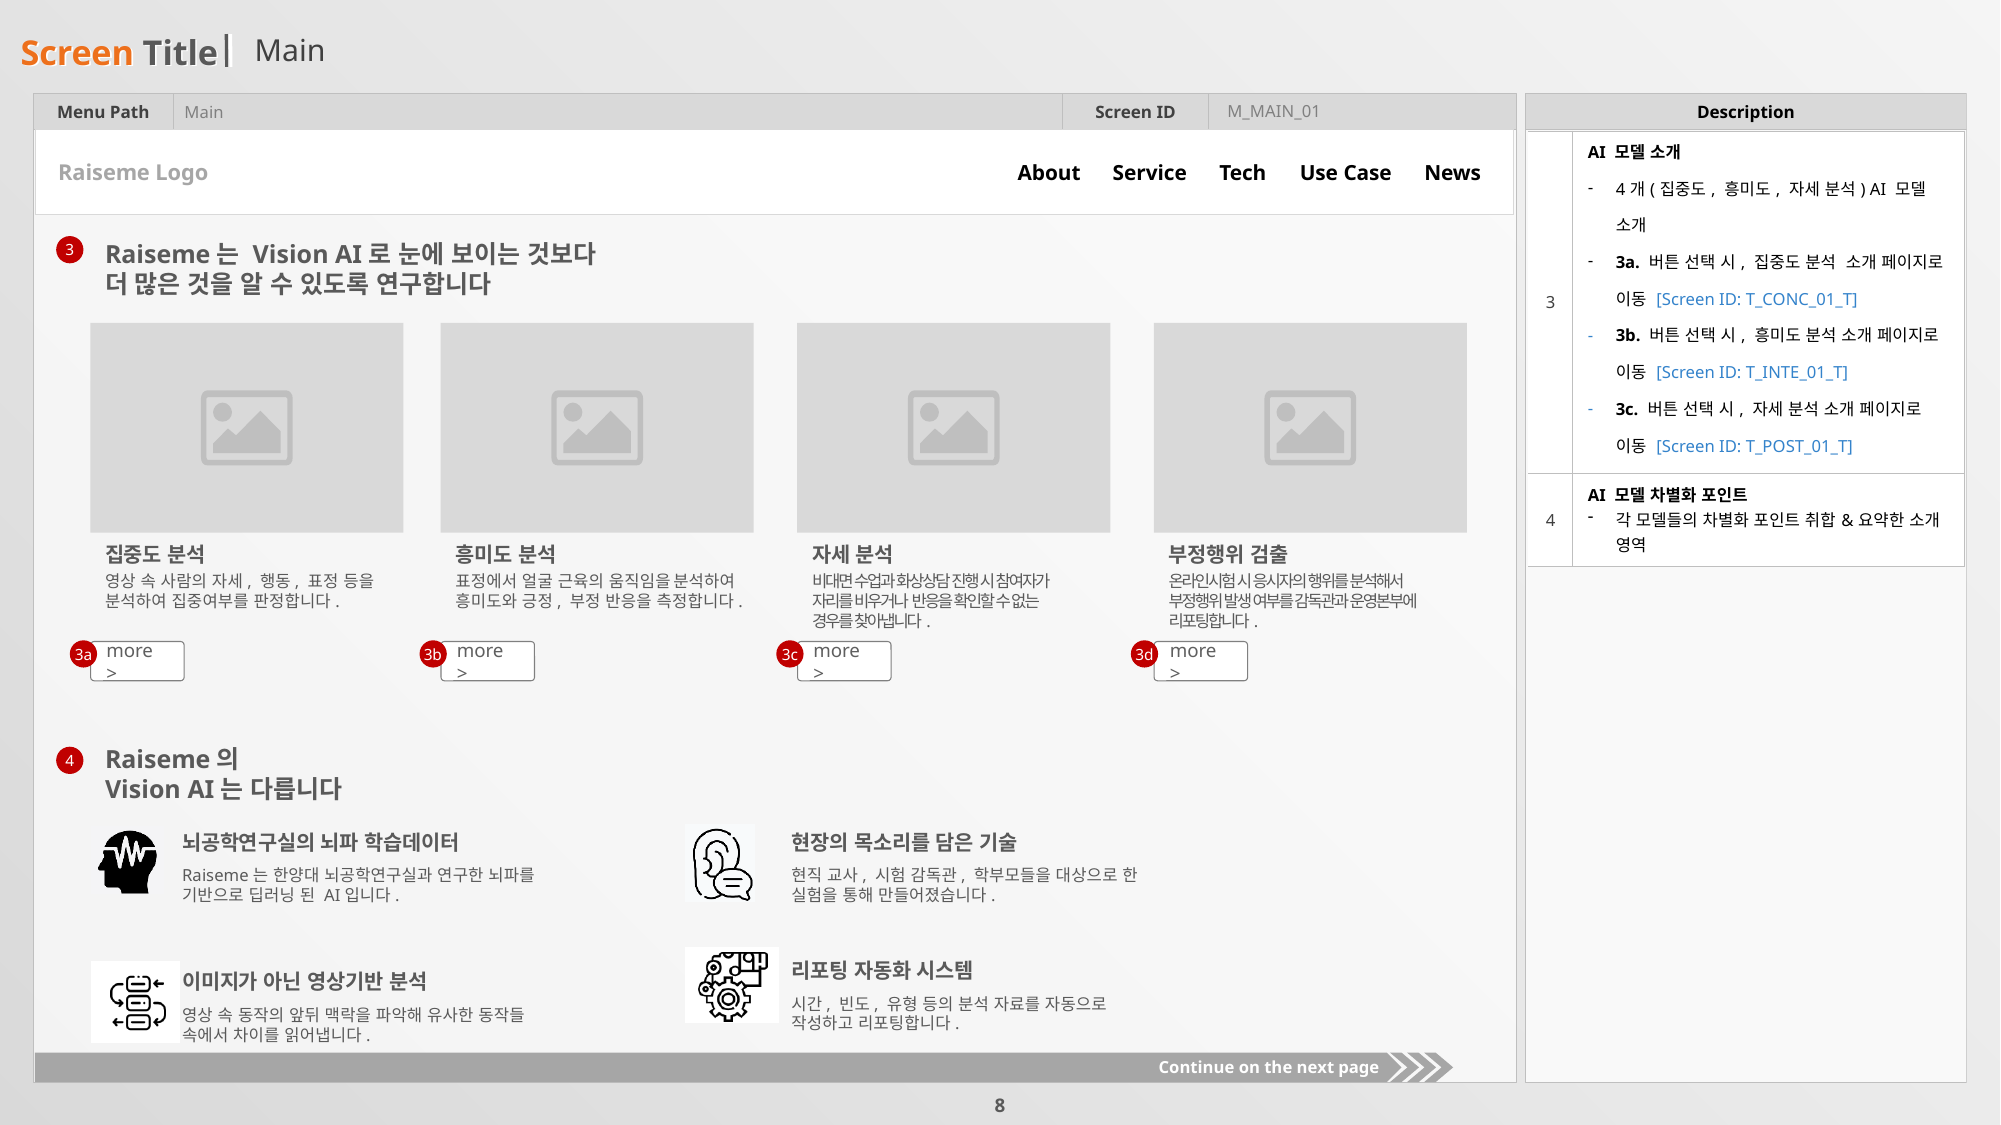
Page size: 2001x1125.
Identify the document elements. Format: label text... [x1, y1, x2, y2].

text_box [440, 322, 754, 534]
title Main [238, 23, 1904, 83]
text_box 흥미도 분석 [440, 539, 754, 563]
text_box Raiseme는 Vision AI로 눈에 보이는 것보다 더 많은 것을 알 수 있도록 연구합니다 [90, 231, 643, 306]
text_box 온라인시험 시 응시자의 행위를 분석해서 부정행위 발생 여부를 감독관과 운영본부에 리포팅합니다. [1153, 563, 1487, 638]
text_box more > [88, 639, 187, 683]
text_box 집중도 분석 [90, 539, 404, 563]
text_box 3b [417, 638, 449, 670]
table_cell AI 모델 차별화 포인트 각 모델들의 차별화 포인트 취합&요약한 소개 영역 [1573, 474, 1964, 566]
text_box 3a [67, 638, 100, 670]
text_box 현장의 목소리를 담은 기술 [776, 822, 1159, 857]
text_box 영상 속 사람의 자세, 행동, 표정 등을 분석하여 집중여부를 판정합니다. [90, 563, 404, 618]
text_box 시간, 빈도, 유형 등의 분석 자료를 자동으로 작성하고 리포팅합니다. [776, 985, 1189, 1041]
text_box Raiseme의 Vision AI는 다릅니다 [90, 736, 575, 811]
picture [685, 824, 755, 902]
list M_MAIN_01 [1212, 93, 1514, 128]
text_box [34, 128, 1516, 216]
text_box 뇌공학연구실의 뇌파 학습데이터 [167, 822, 549, 857]
text_box Service [1106, 152, 1193, 192]
text_box 3 [54, 233, 86, 266]
text_box 4 [54, 744, 86, 777]
text_box Use Case [1293, 152, 1398, 192]
table_header AI 모델 소개 4개(집중도, 흥미도, 자세 분석) AI 모델 소개 3a. 버튼 선택 시, 집중도 분석 소개 페이지로 이동 [Screen ID: T_CONC_01_T] 3b. 버튼 선택 시, 흥미도 분석 소개 페이지로 이동 [Screen ID: T_INTE_01_T] 3c. 버튼 선택 시, 자세 분석 소개 페이지로 이동 [Screen ID: T_POST_01_T] 3d. 버튼 선택 시, 부정행위 검출 소개 페이지로 이동 [Screen ID: T_TEST_01_T] [1573, 132, 1964, 473]
text_box 3c [774, 638, 806, 670]
text_box more > [1152, 639, 1250, 683]
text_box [1153, 322, 1468, 534]
text_box more > [438, 639, 537, 683]
picture [90, 825, 164, 895]
table_cell 4 [1528, 474, 1572, 566]
picture [90, 960, 180, 1043]
text_box 리포팅 자동화 시스템 [782, 950, 1159, 985]
text_box 비대면 수업과 화상상담 진행 시 참여자가 자리를 비우거나 반응을 확인할 수 없는 경우를 찾아냅니다. [797, 563, 1109, 638]
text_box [796, 322, 1111, 534]
picture [685, 947, 779, 1023]
text_box 표정에서 얼굴 근육의 움직임을 분석하여 흥미도와 긍정, 부정 반응을 측정합니다. [440, 563, 776, 618]
text_box 영상 속 동작의 앞뒤 맥락을 파악해 유사한 동작들 속에서 차이를 읽어냅니다. [167, 997, 579, 1052]
text_box 3d [1128, 638, 1161, 670]
text_box 자세 분석 [797, 540, 1111, 574]
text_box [90, 322, 404, 534]
table_header 3 [1528, 132, 1572, 473]
text_box more > [795, 639, 894, 683]
text_box 부정행위 검출 [1153, 540, 1467, 563]
text_box Tech [1213, 152, 1273, 192]
subtitle Main [167, 93, 662, 128]
text_box Raiseme Logo [55, 155, 221, 189]
text_box Raiseme는 한양대 뇌공학연구실과 연구한 뇌파를 기반으로 딥러닝 된 AI입니다. [167, 857, 579, 913]
text_box 현직 교사, 시험 감독관, 학부모들을 대상으로 한 실험을 통해 만들어졌습니다. [776, 857, 1189, 913]
text_box About [1011, 152, 1087, 192]
text_box News [1418, 152, 1487, 192]
text_box 이미지가 아닌 영상기반 분석 [181, 961, 549, 997]
